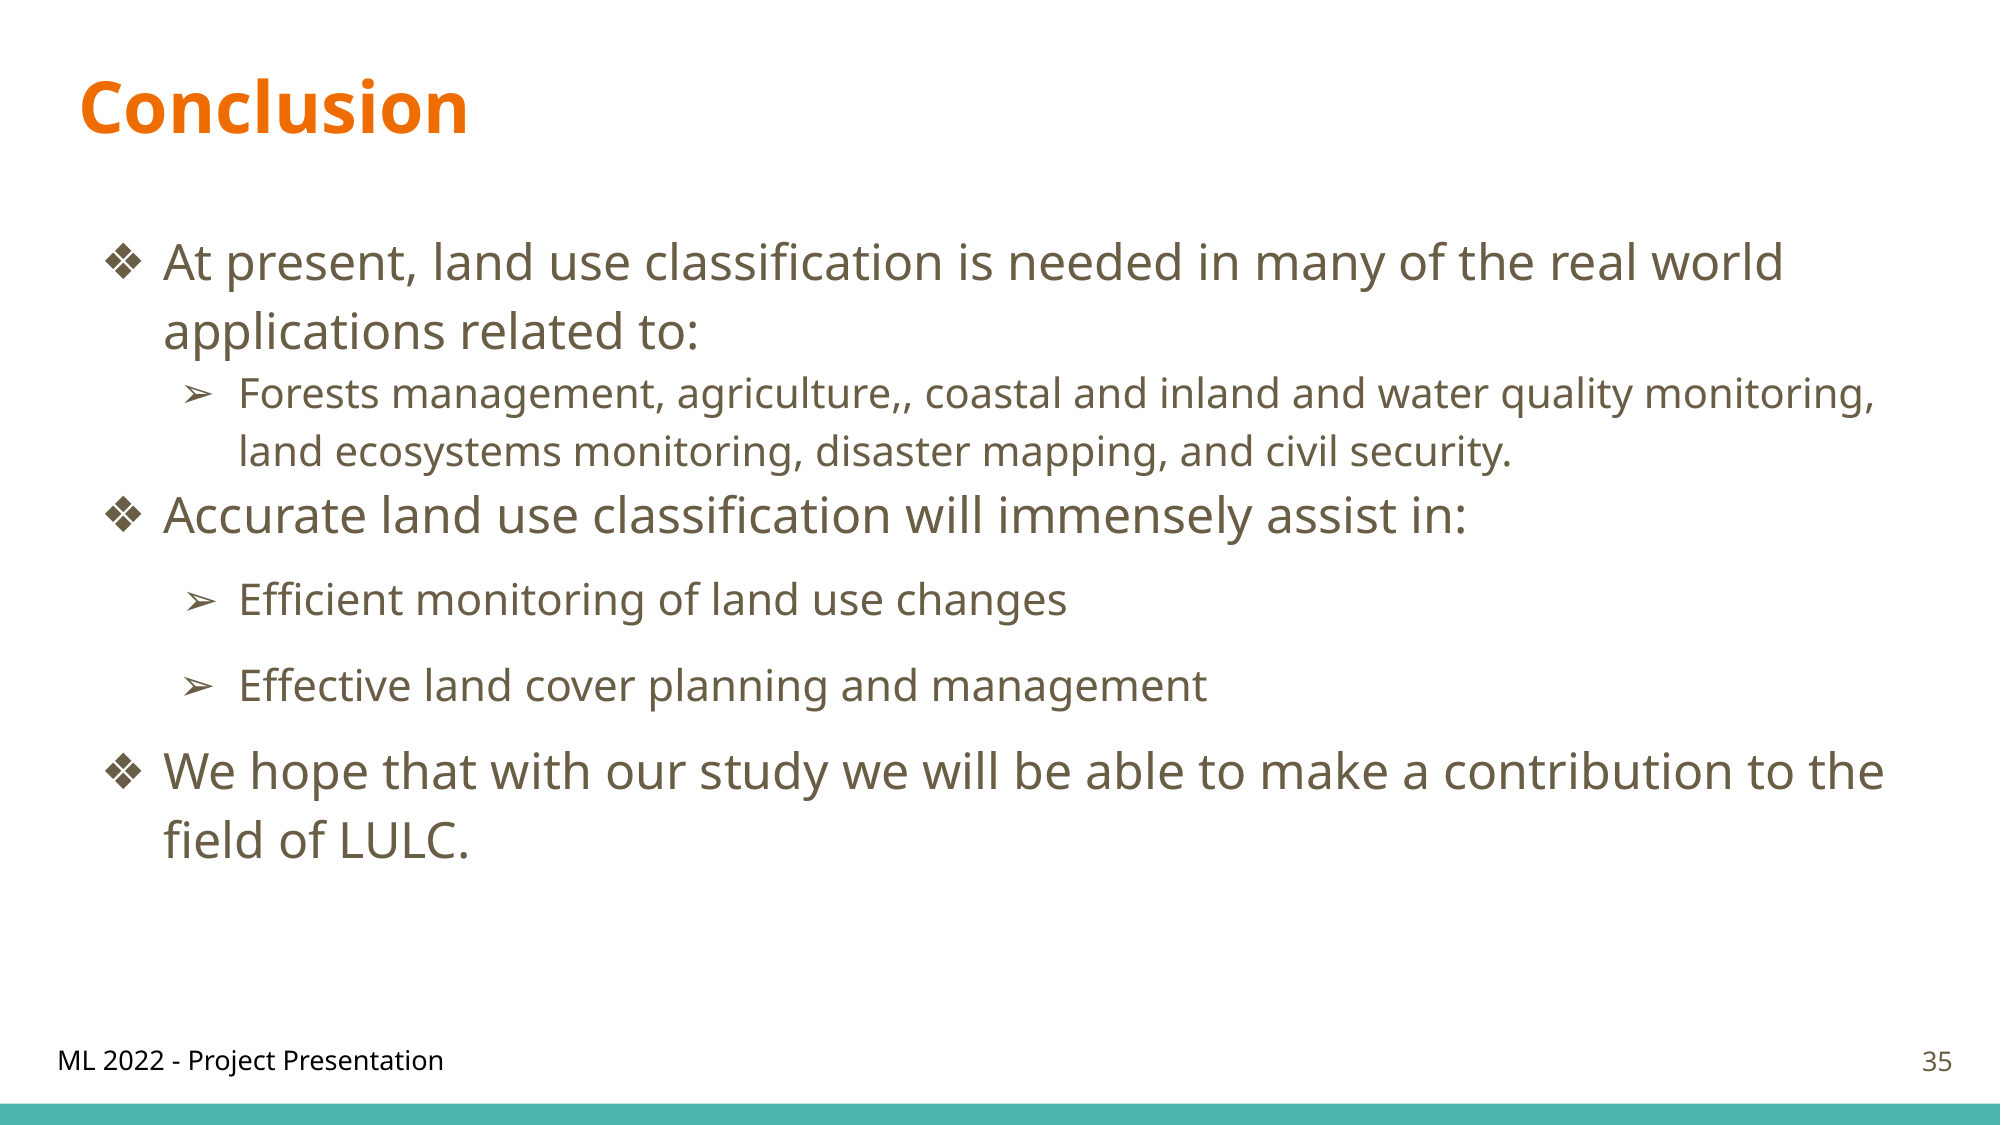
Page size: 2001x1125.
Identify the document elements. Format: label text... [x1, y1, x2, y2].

title Conclusion [58, 41, 1923, 170]
list At present, land use classification is needed in many of the real world applications related to: Forests management, agriculture,, coastal and inland and water quality monitoring, land ecosystems monitoring, disaster mapping, and civil security. Accurate land use classification will immensely assist in: Efficient monitoring of land use changes Effective land cover planning and management We hope that with our study we will be able to make a contribution to the field of LULC. [68, 201, 1932, 1009]
slide_number ‹#› [1859, 1019, 1974, 1106]
